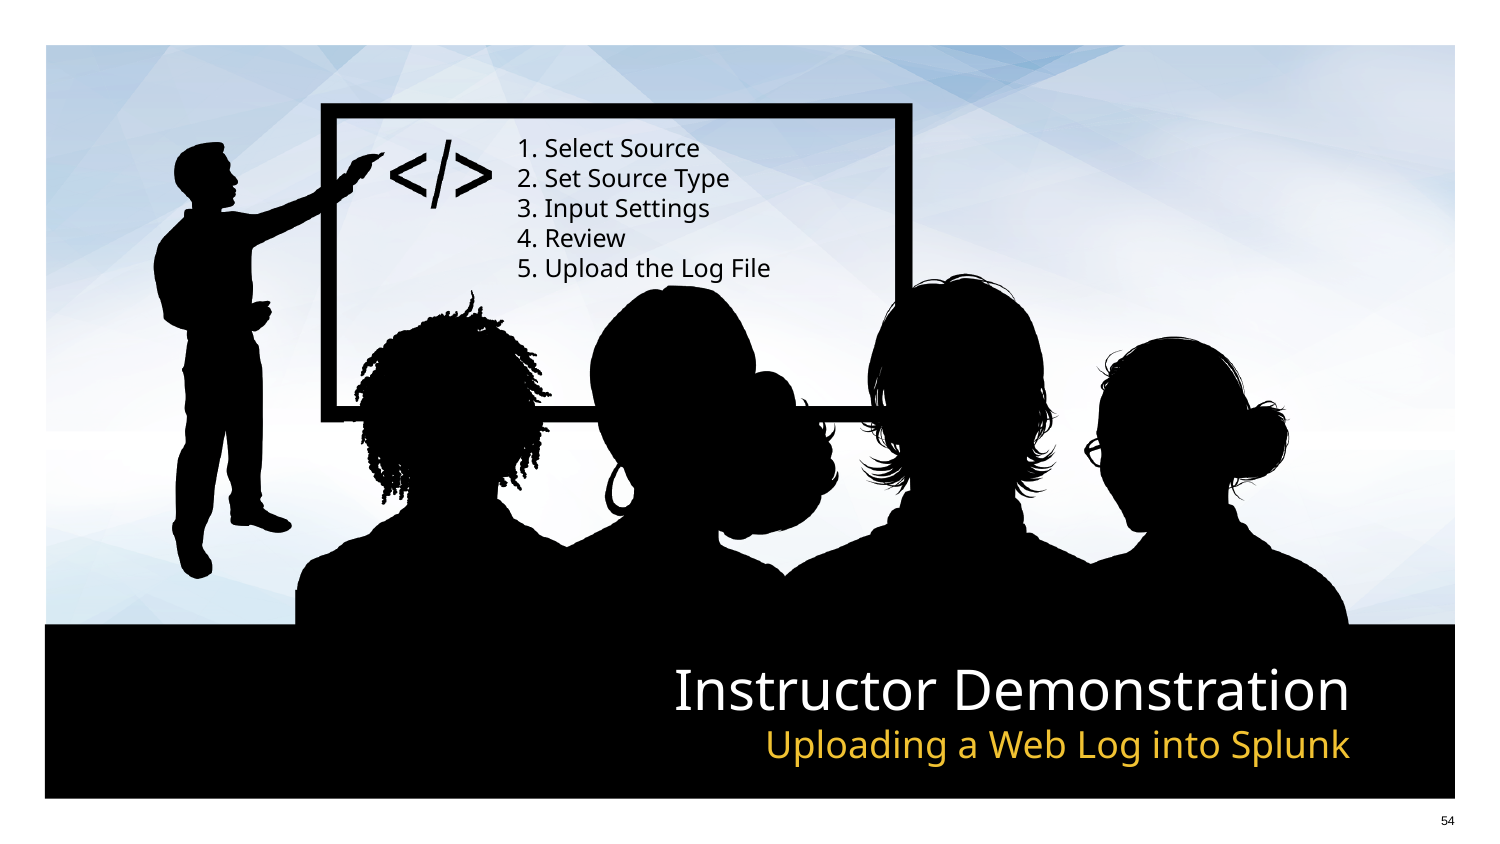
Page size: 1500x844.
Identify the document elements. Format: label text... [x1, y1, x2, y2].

title Uploading a Web Log into Splunk [0, 719, 1500, 799]
slide_number 54 [1412, 813, 1455, 831]
picture [45, 0, 1468, 630]
text_box 1. Select Source 2. Set Source Type 3. Input Settings 4. Review 5. Upload the Log File [502, 117, 901, 320]
